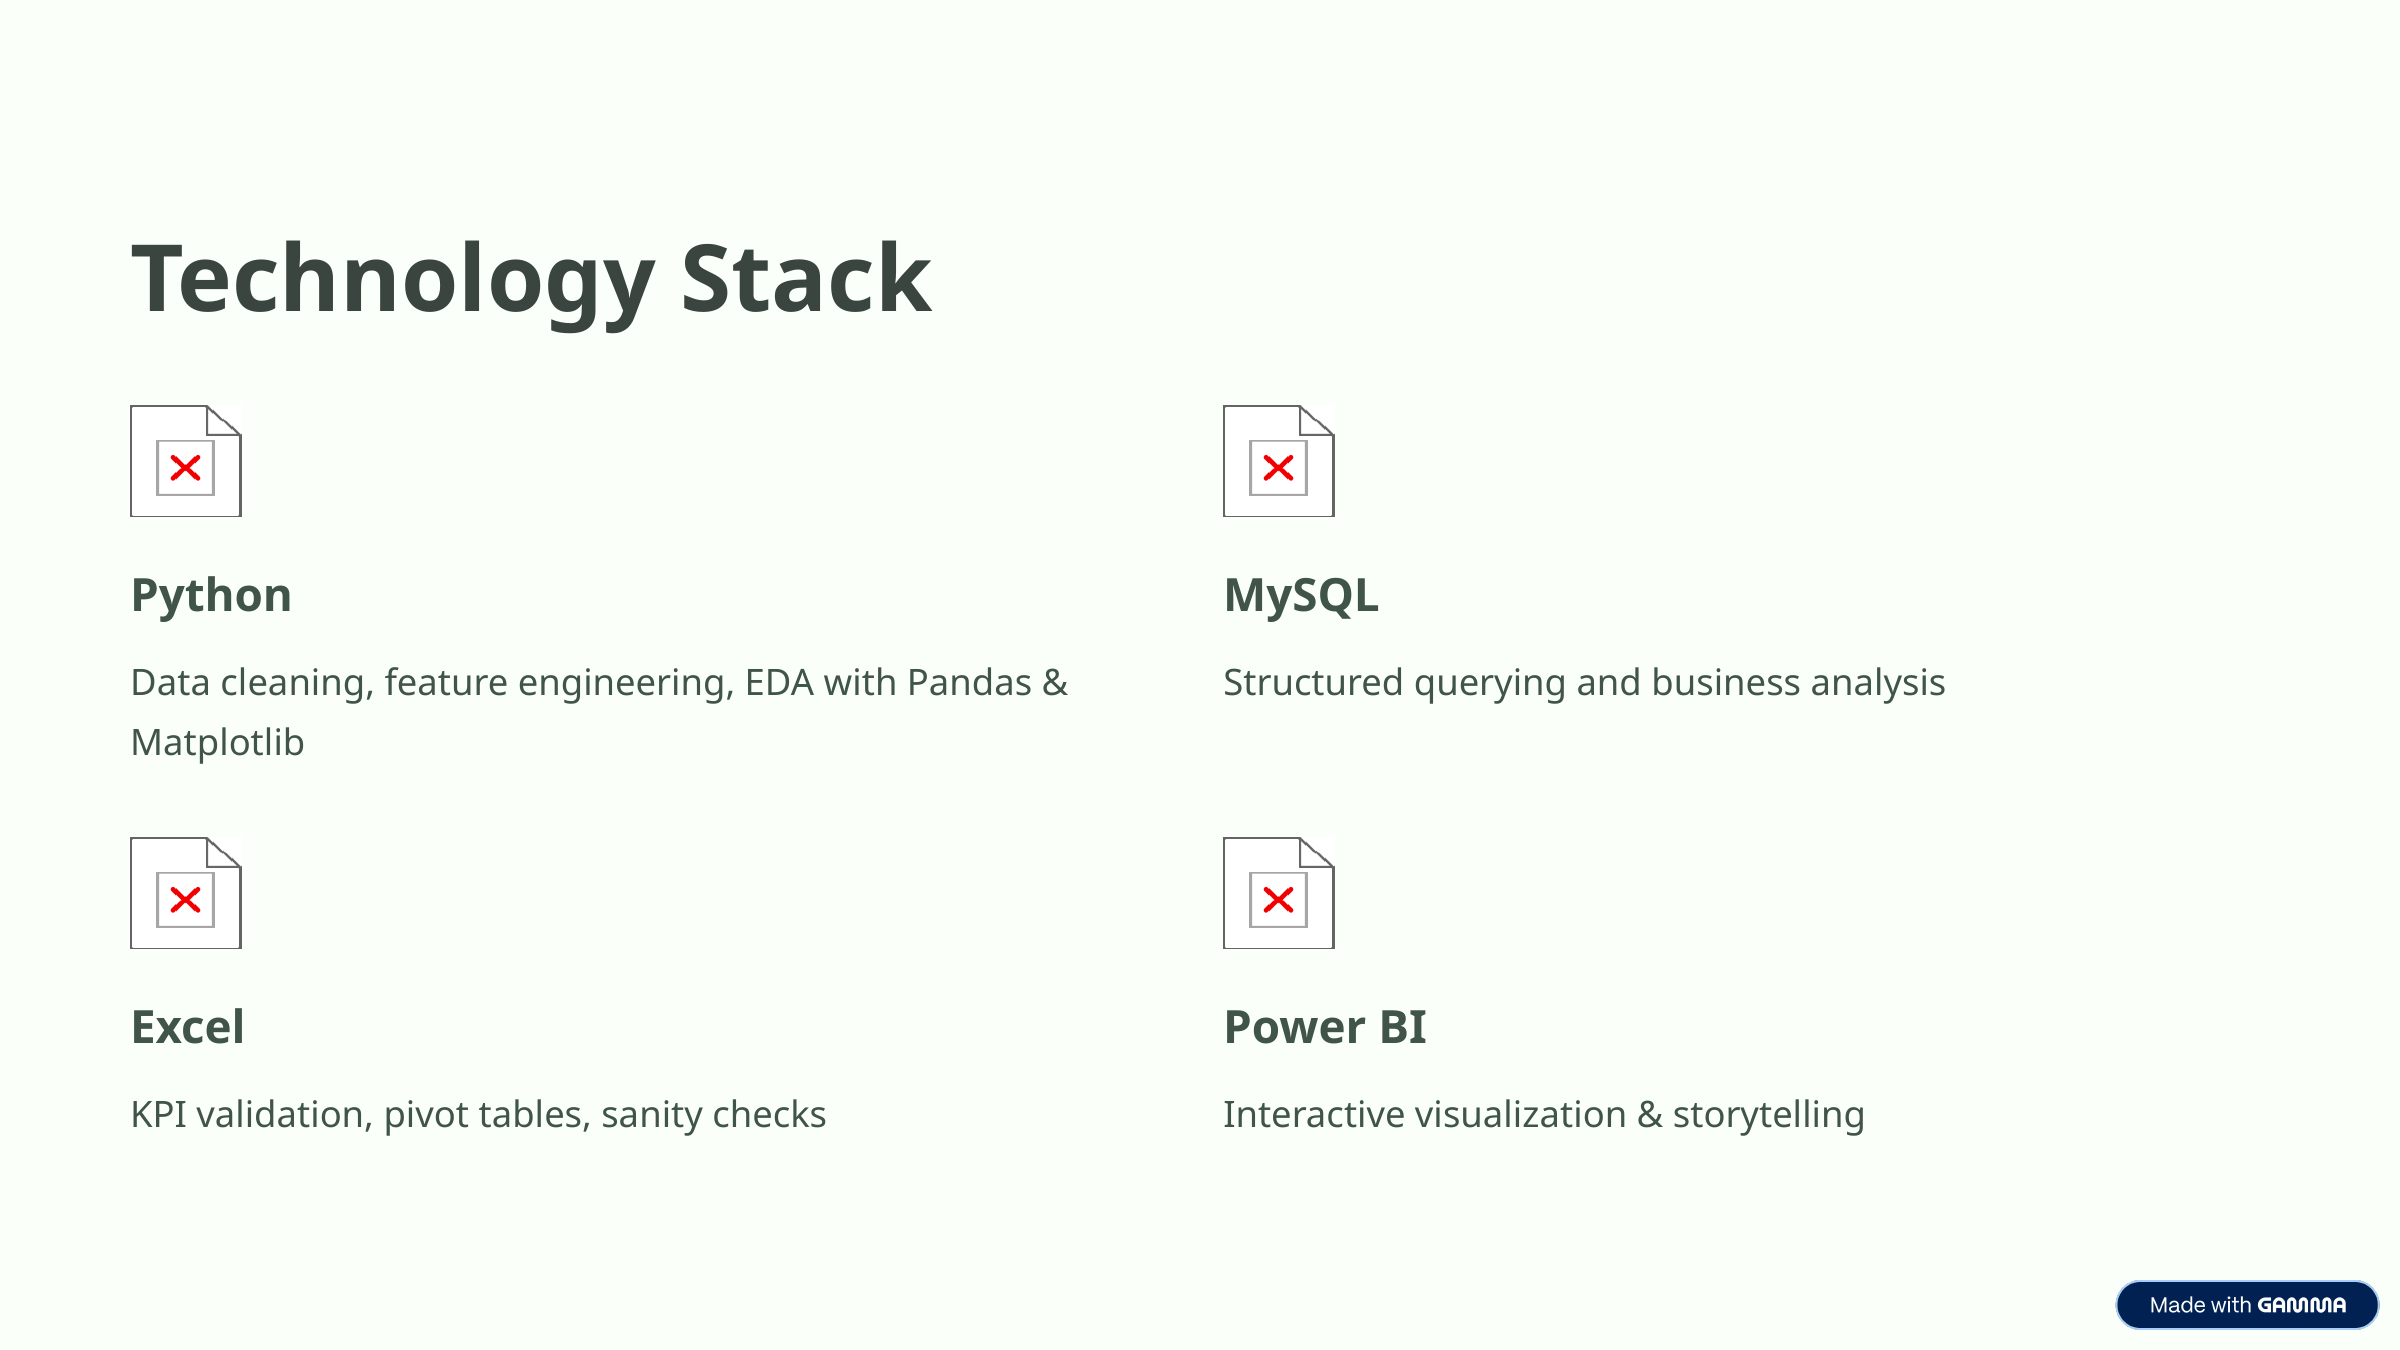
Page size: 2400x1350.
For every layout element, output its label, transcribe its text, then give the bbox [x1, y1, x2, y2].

text_box Data cleaning, feature engineering, EDA with Pandas & Matplotlib [130, 643, 1177, 763]
text_box Interactive visualization & storytelling [1223, 1075, 2270, 1136]
text_box Structured querying and business analysis [1223, 643, 2270, 704]
text_box Python [130, 563, 596, 622]
text_box KPI validation, pivot tables, sanity checks [130, 1075, 1177, 1136]
picture [1223, 405, 1335, 517]
text_box Technology Stack [130, 214, 1061, 331]
text_box MySQL [1223, 563, 1689, 622]
text_box Power BI [1223, 995, 1689, 1054]
picture [130, 837, 242, 949]
picture [2106, 1271, 2389, 1339]
text_box Excel [130, 995, 596, 1054]
picture [1223, 837, 1335, 949]
picture [130, 405, 242, 517]
